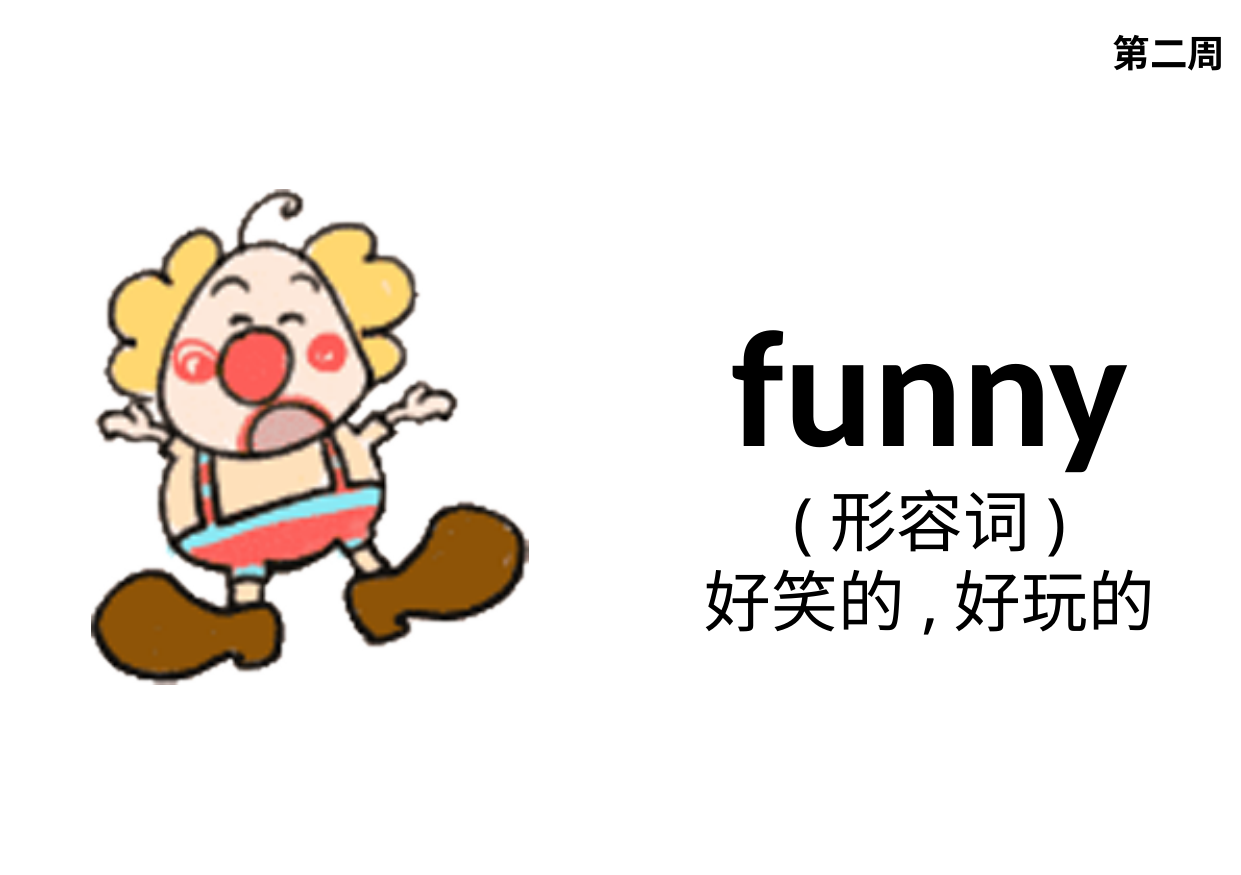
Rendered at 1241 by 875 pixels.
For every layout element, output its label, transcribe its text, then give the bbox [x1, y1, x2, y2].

text_box funny (形容词) 好笑的,好玩的 [620, 0, 1241, 874]
picture [90, 188, 529, 686]
